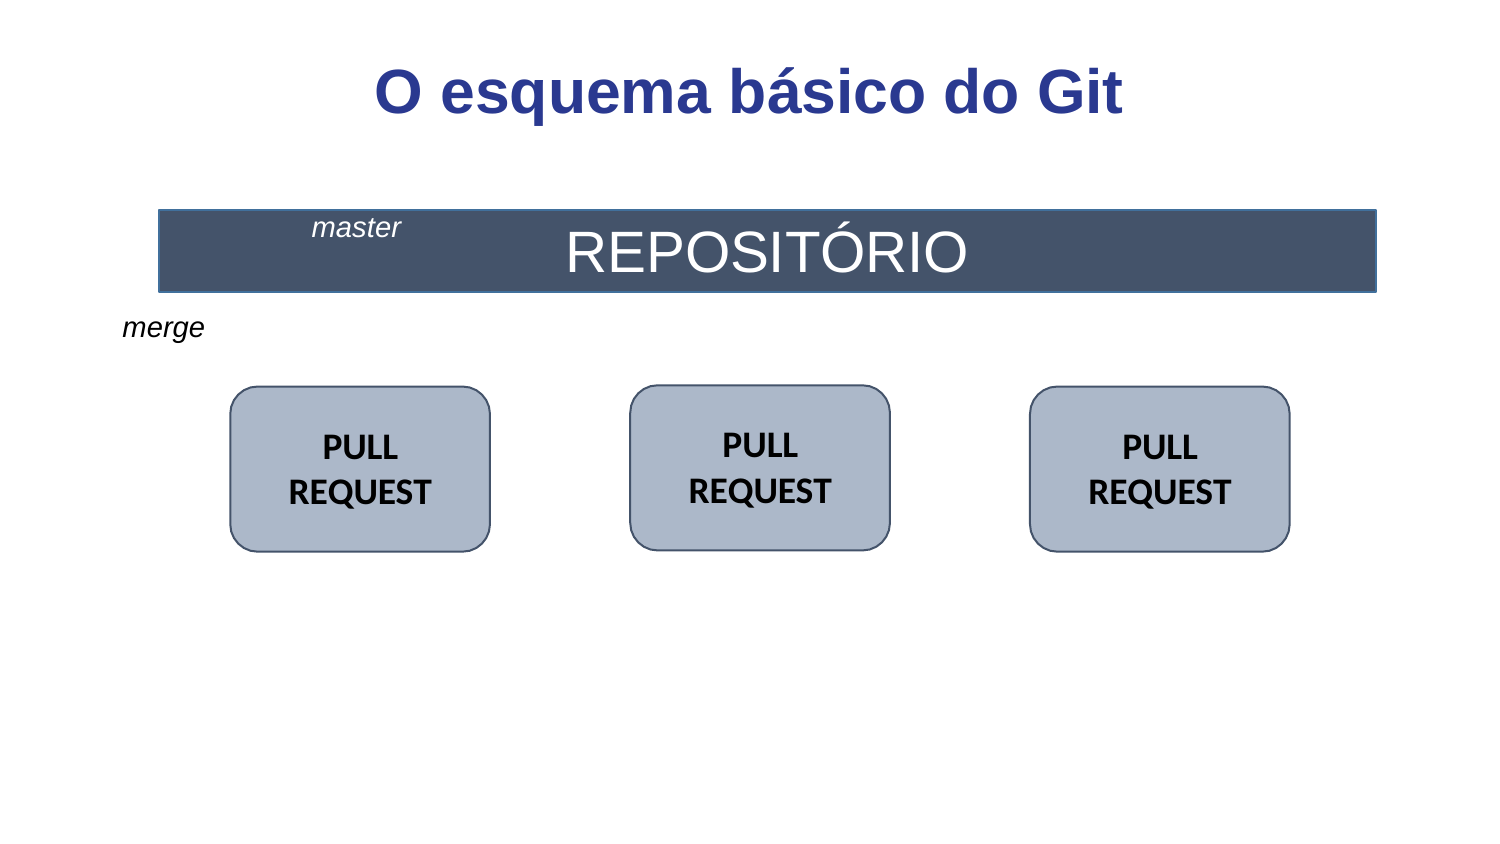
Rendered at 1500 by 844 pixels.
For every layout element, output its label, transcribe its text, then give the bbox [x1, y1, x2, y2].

text_box merge [120, 306, 208, 344]
title O esquema básico do Git [372, 48, 1127, 192]
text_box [158, 208, 1378, 294]
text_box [228, 385, 492, 554]
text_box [1028, 385, 1291, 554]
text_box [628, 384, 892, 552]
